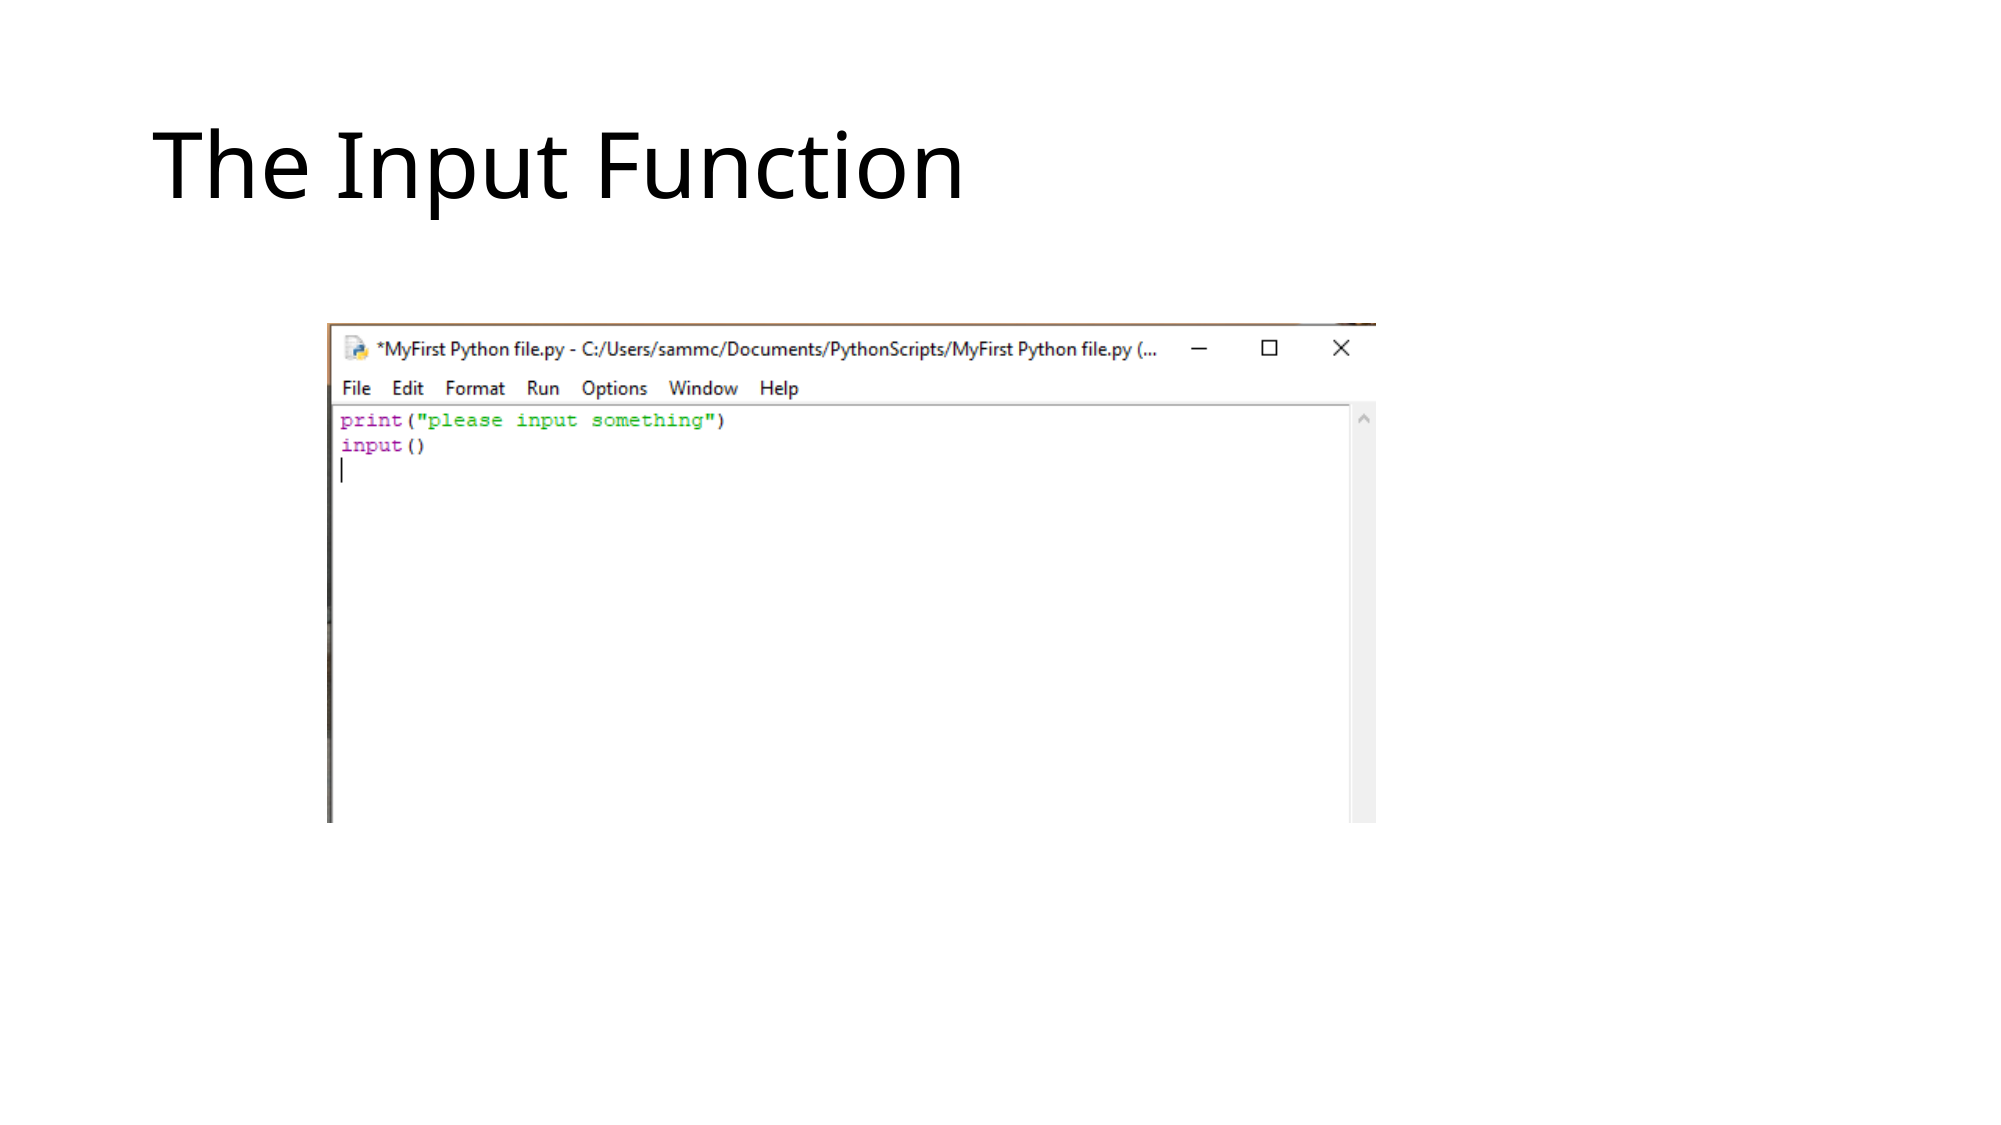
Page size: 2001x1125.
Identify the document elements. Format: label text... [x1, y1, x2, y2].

picture [327, 323, 1376, 823]
title The Input Function [137, 59, 1863, 278]
